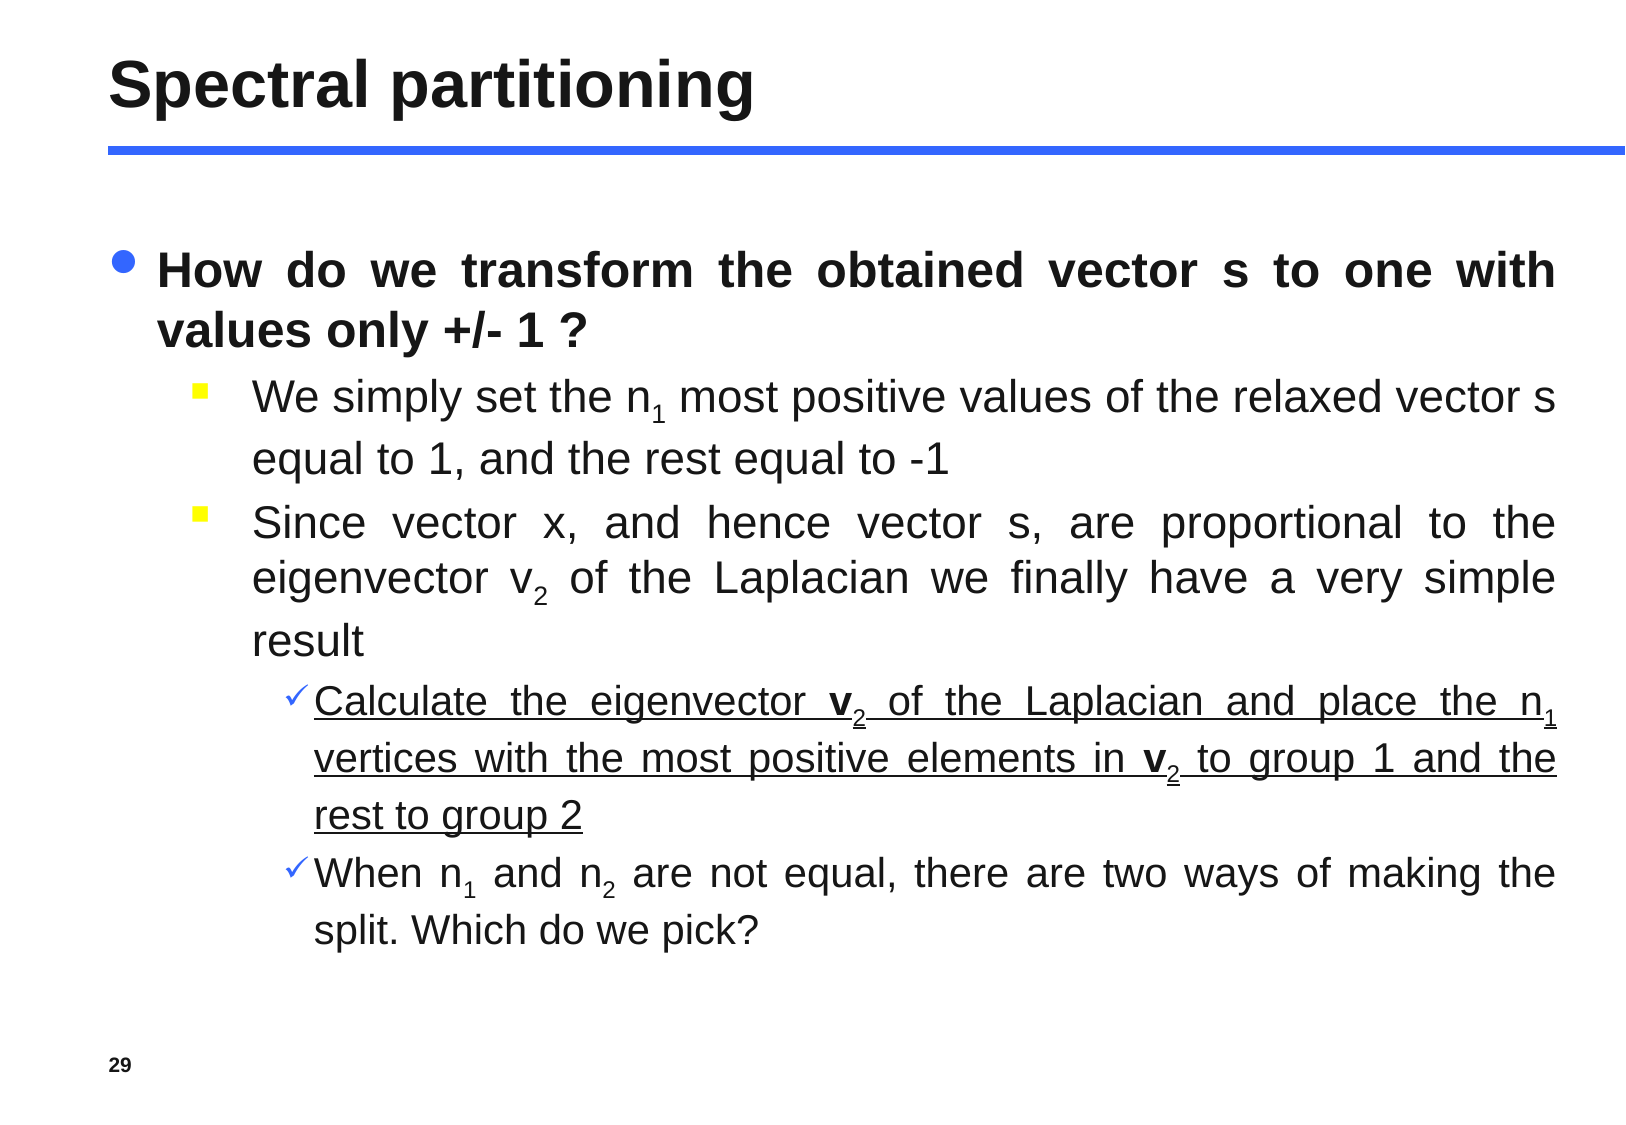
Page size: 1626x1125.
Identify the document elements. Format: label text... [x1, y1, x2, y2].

list How do we transform the obtained vector s to one with values only +/- 1 ? We simply set the n1 most positive values of the relaxed vector s equal to 1, and the rest equal to -1 Since vector x, and hence vector s, are proportional to the eigenvector v2 of the Laplacian we finally have a very simple result Calculate the eigenvector v2 of the Laplacian and place the n1 vertices with the most positive elements in v2 to group 1 and the rest to group 2 When n1 and n2 are not equal, there are two ways of making the split. Which do we pick? [108, 236, 1558, 975]
title Spectral partitioning [108, 30, 1558, 131]
slide_number 29 [108, 1051, 188, 1077]
